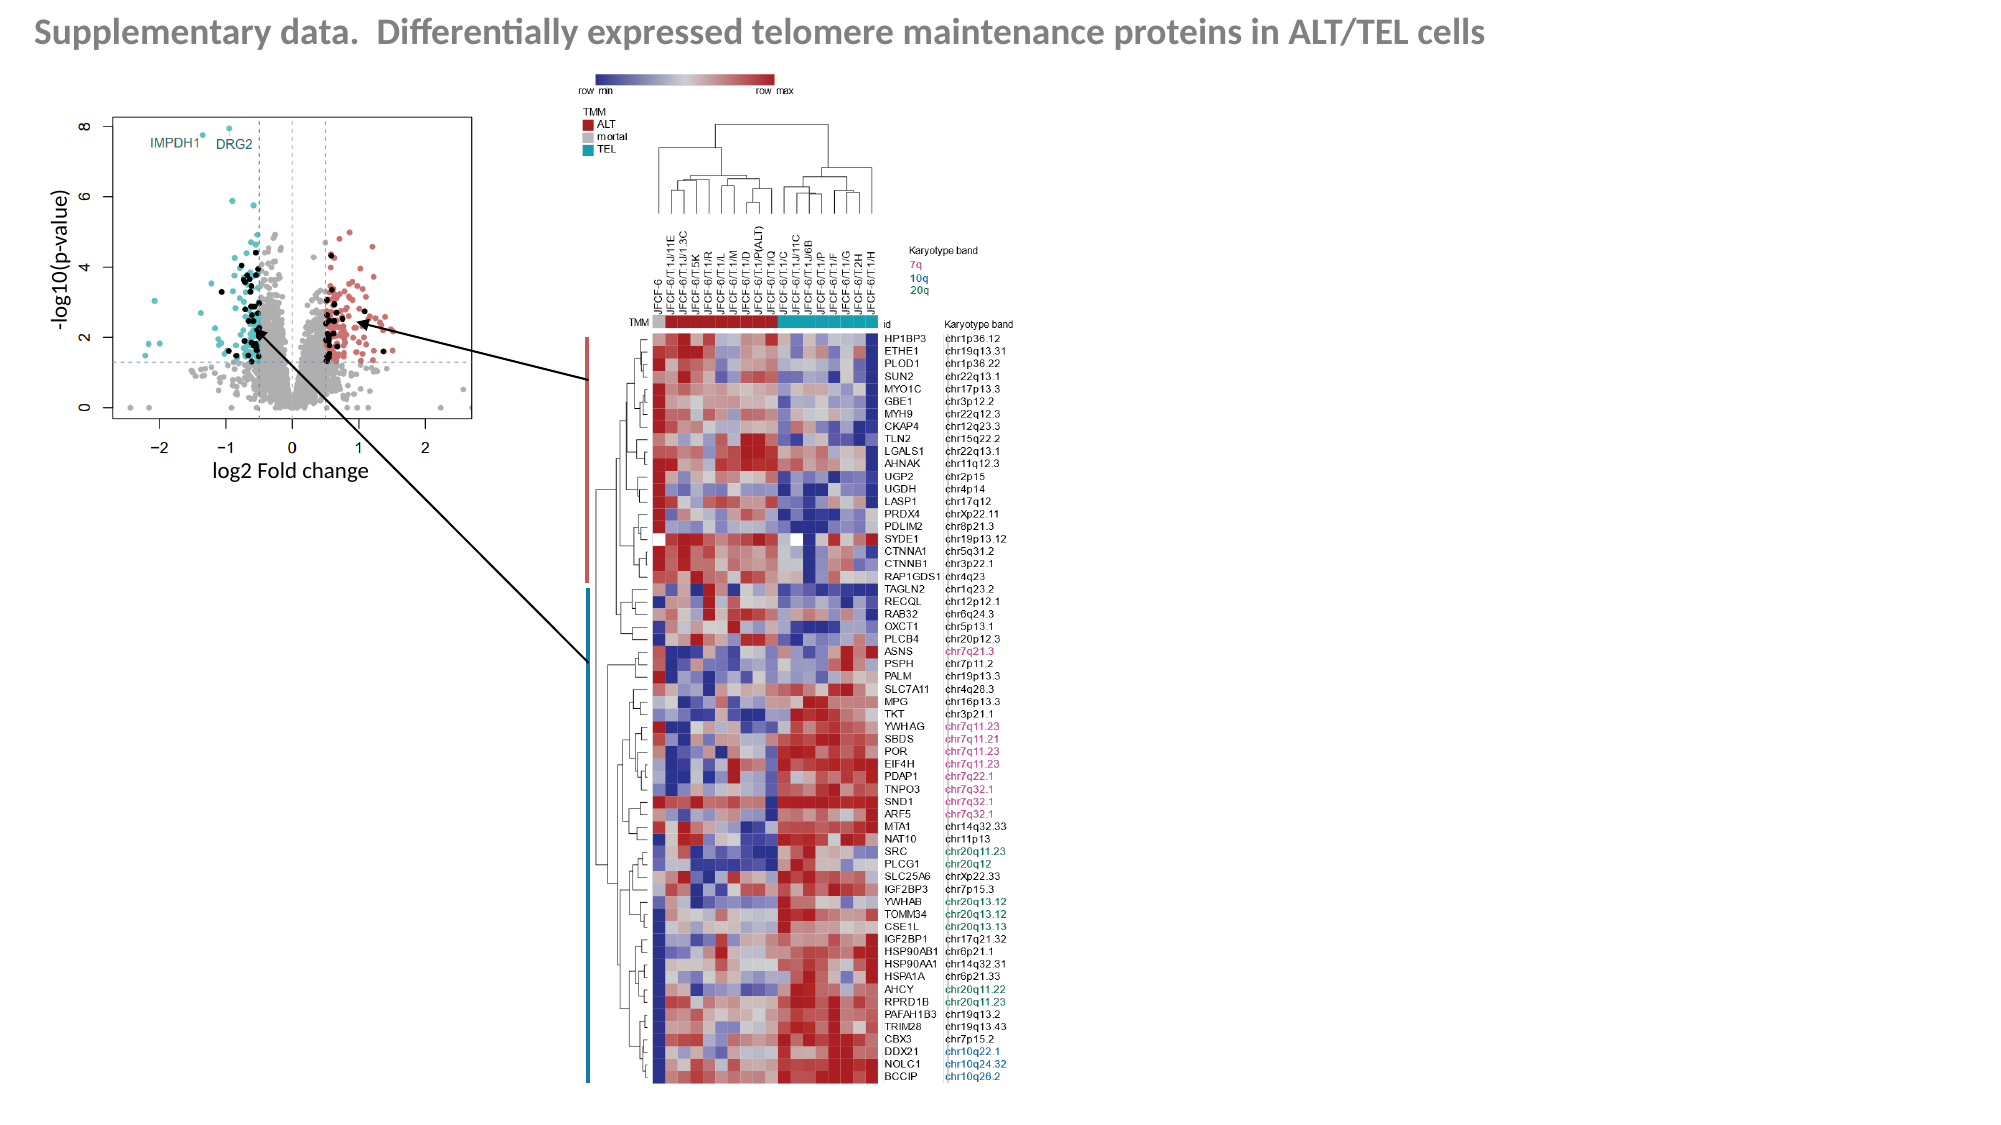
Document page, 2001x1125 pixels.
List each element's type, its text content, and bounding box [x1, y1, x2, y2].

picture [578, 74, 1013, 1084]
text_box Supplementary data. Differentially expressed telomere maintenance proteins in ALT/TEL cells [19, 0, 1503, 60]
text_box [254, 328, 589, 663]
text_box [36, 83, 477, 492]
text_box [356, 321, 589, 328]
